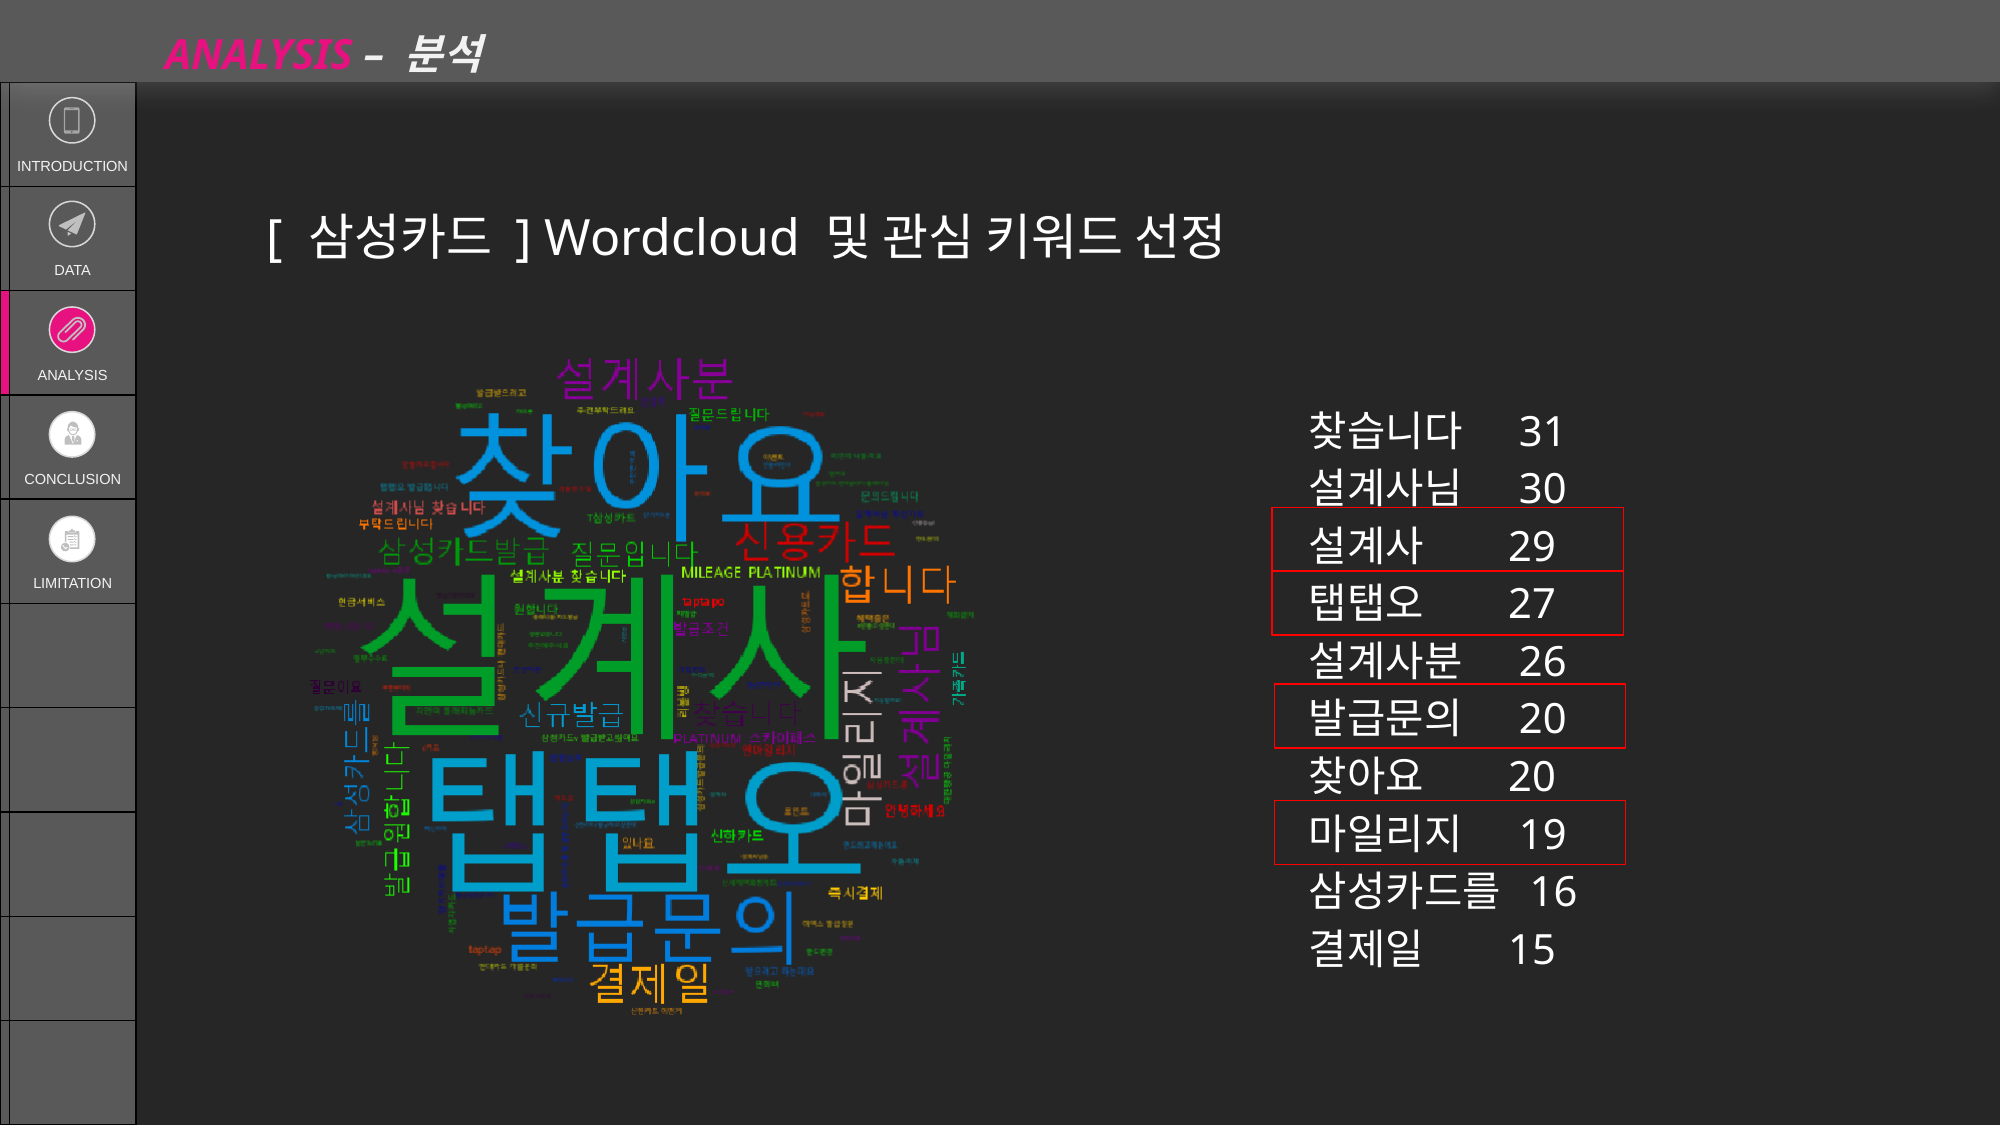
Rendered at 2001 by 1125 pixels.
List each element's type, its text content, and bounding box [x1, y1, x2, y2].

text_box [58, 212, 86, 236]
text_box [ 삼성카드 ] Wordcloud 및 관심 키워드 선정 [239, 181, 1792, 318]
text_box [1272, 507, 1624, 570]
text_box [57, 316, 86, 343]
table_cell ANALYSIS [10, 291, 135, 394]
table_cell [1, 396, 9, 498]
table_cell [1, 187, 9, 290]
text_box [64, 421, 82, 446]
table_header [1, 83, 9, 186]
table_cell [1, 917, 9, 1020]
text_box [49, 516, 95, 562]
text_box 찾습니다 31 설계사님 30 설계사 29 탭탭오 27 설계사분 26 발급문의 20 찾아요 20 마일리지 19 삼성카드를 16 결제일 15 [1293, 382, 1643, 959]
table_header INTRODUCTION [10, 88, 135, 186]
table_cell [1, 500, 9, 603]
text_box [63, 107, 80, 134]
table_cell [10, 604, 135, 707]
text_box [61, 528, 80, 552]
text_box [49, 306, 95, 353]
table_cell [10, 917, 135, 1020]
text_box [1274, 683, 1626, 748]
table_cell [1, 708, 9, 811]
text_box [49, 201, 95, 247]
table_cell [1, 1021, 9, 1124]
picture [290, 331, 1001, 1042]
table_cell LIMITATION [10, 500, 135, 603]
text_box ANALYSIS – 분석 [0, 0, 2000, 82]
table_cell [1, 813, 9, 916]
text_box [49, 411, 95, 458]
table_cell CONCLUSION [10, 396, 135, 498]
table_cell [10, 813, 135, 916]
table_cell [1, 291, 9, 394]
text_box [49, 97, 95, 143]
text_box [1272, 570, 1624, 635]
text_box [1274, 800, 1626, 865]
table_cell DATA [10, 187, 135, 290]
table_cell [10, 1021, 135, 1124]
table_cell [10, 708, 135, 811]
table_cell [1, 604, 9, 707]
